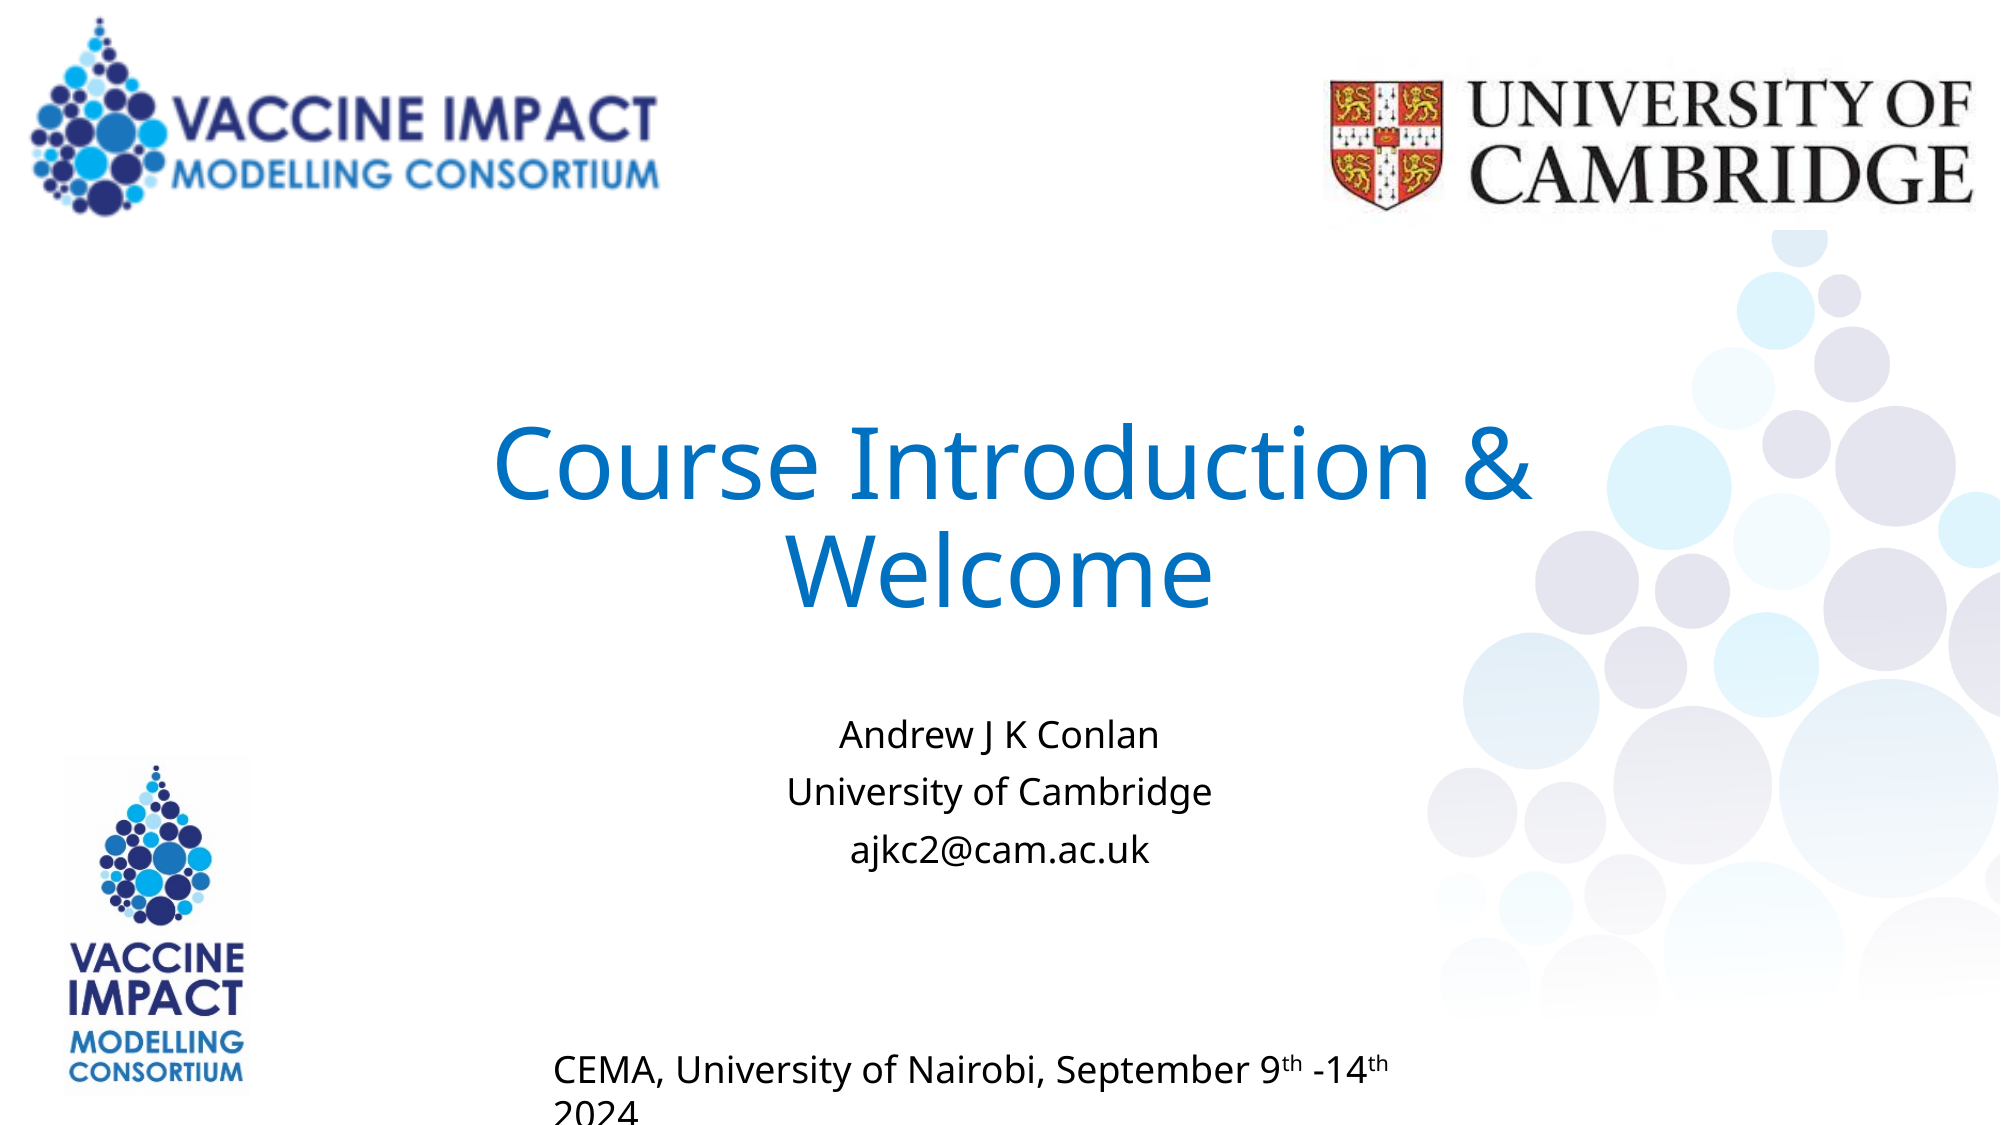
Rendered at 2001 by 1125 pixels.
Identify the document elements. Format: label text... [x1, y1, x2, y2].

title Course Introduction & Welcome [249, 244, 1750, 637]
text_box CEMA, University of Nairobi, September 9th -14th 2024 [538, 1038, 1462, 1125]
picture [0, 0, 2001, 1125]
text_box Andrew J K Conlan University of Cambridge ajkc2@cam.ac.uk [499, 703, 1501, 879]
